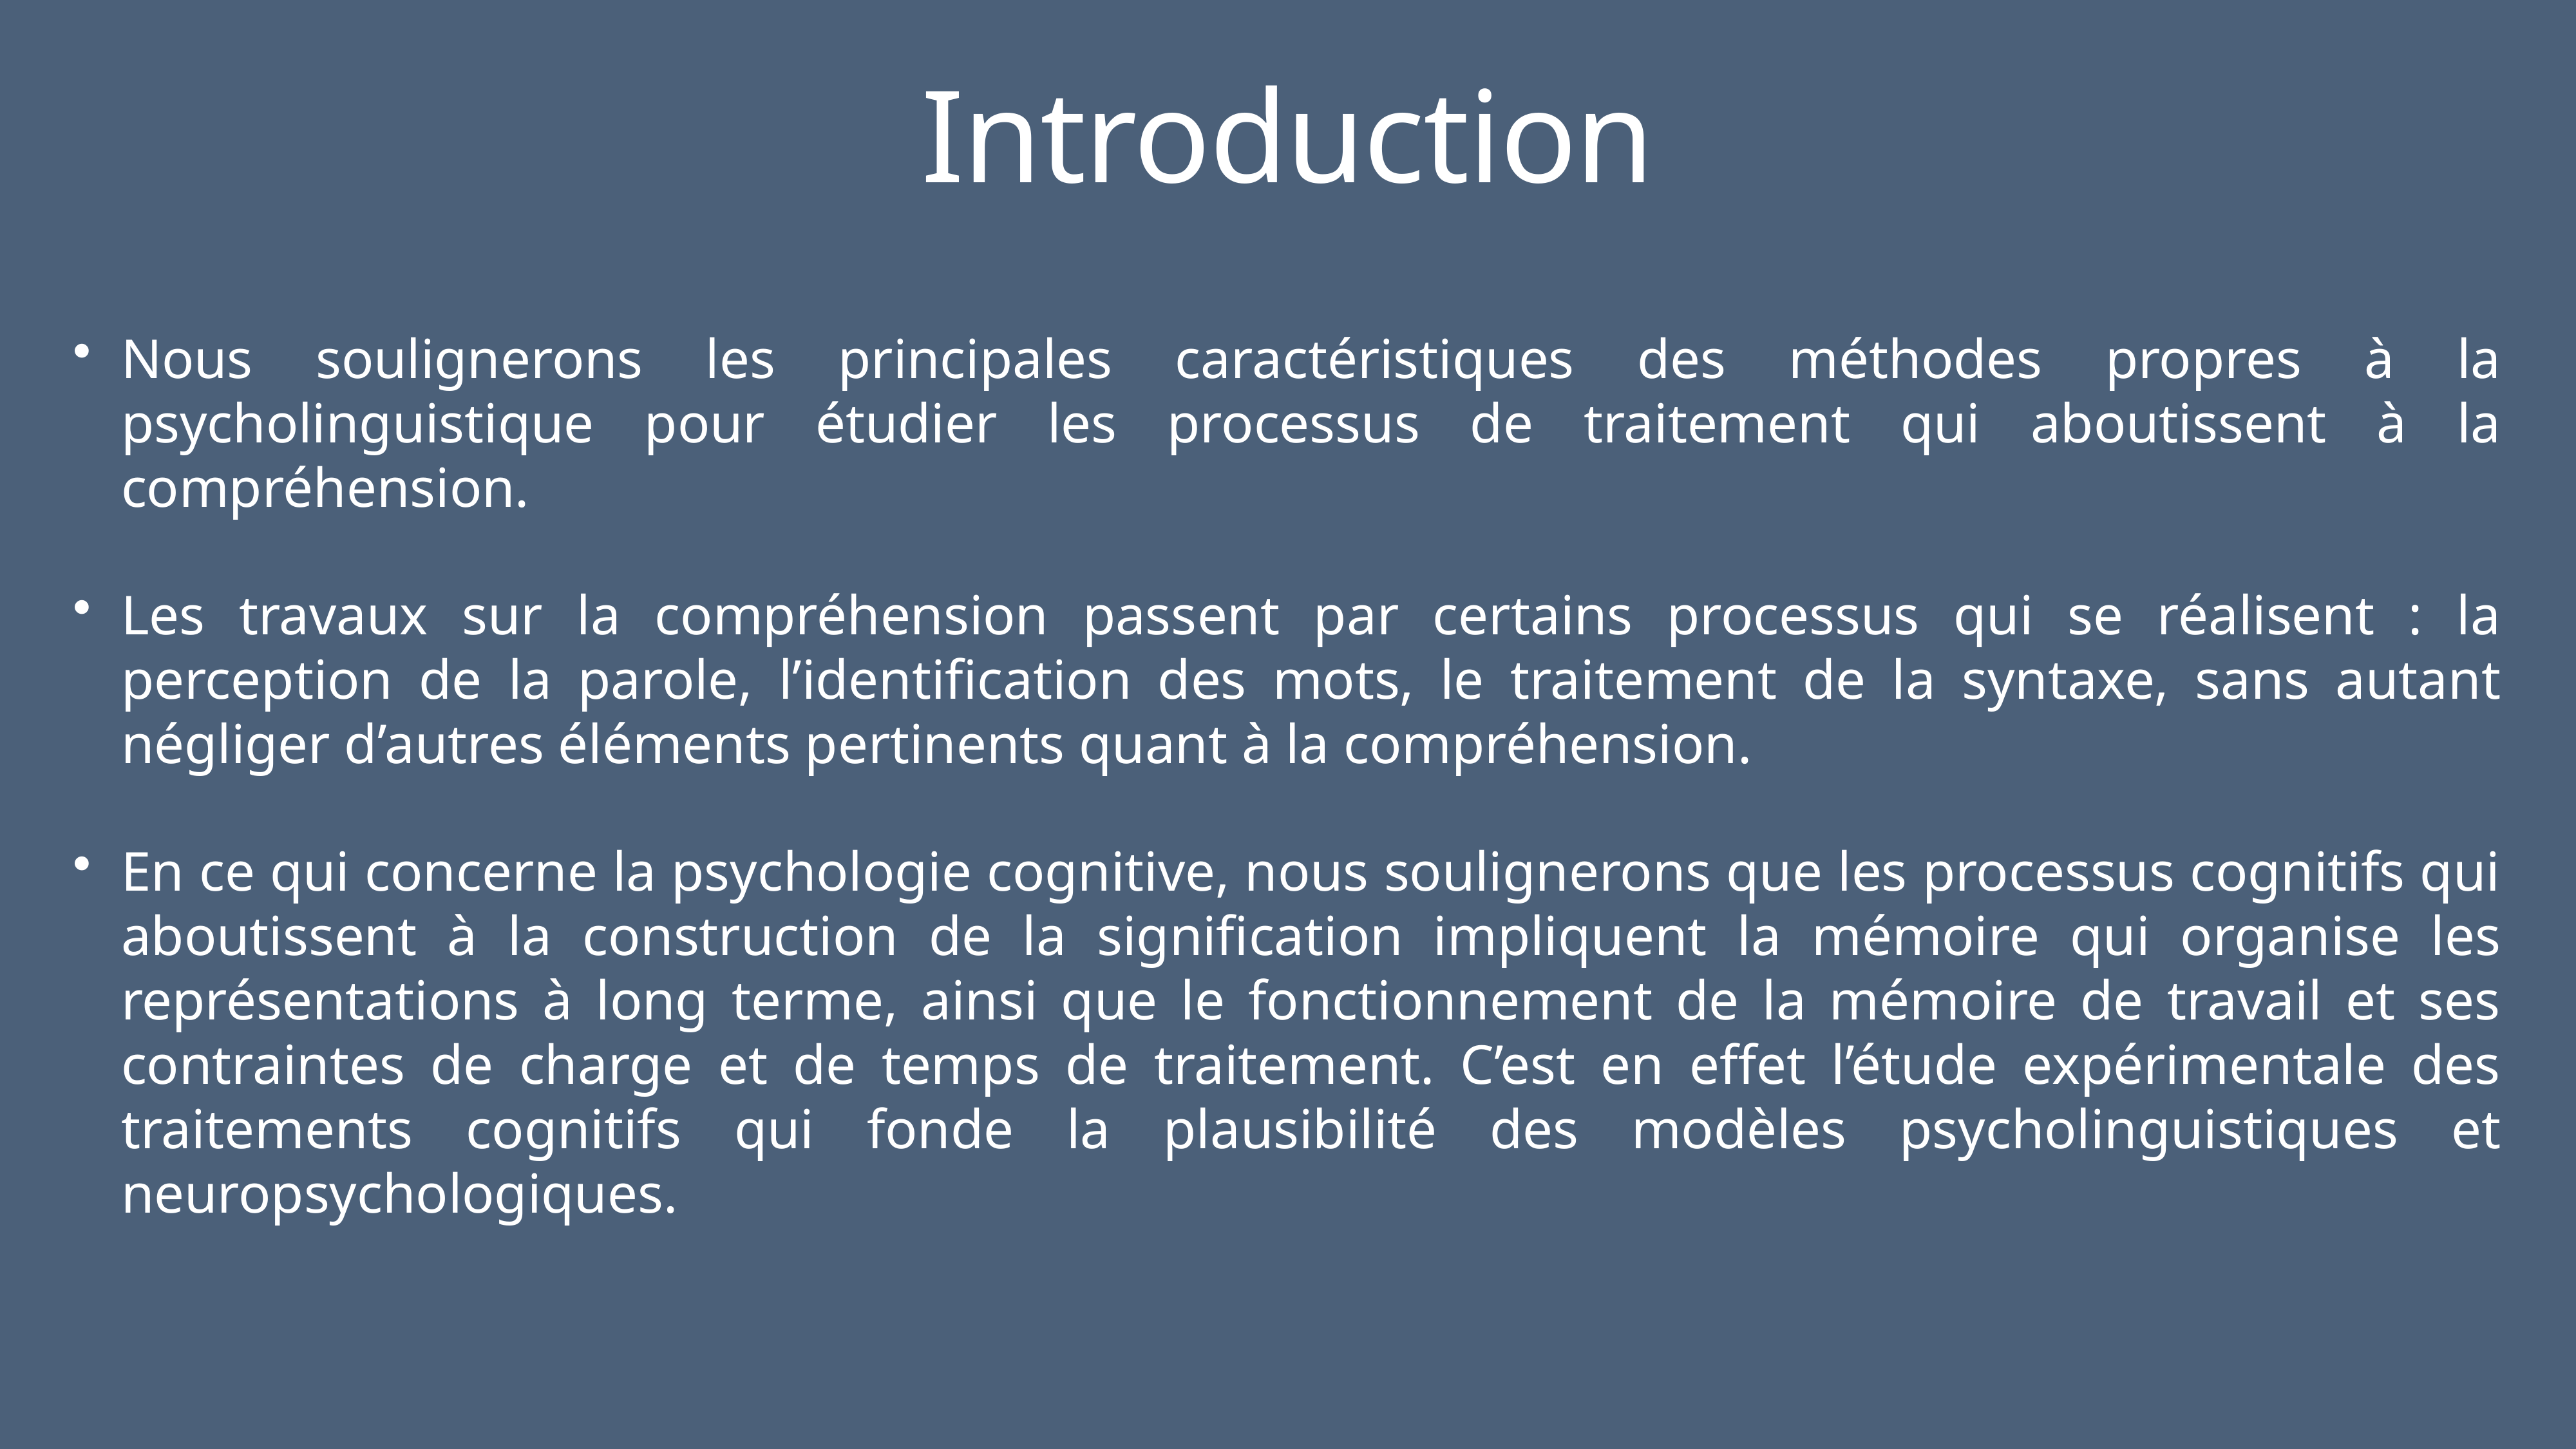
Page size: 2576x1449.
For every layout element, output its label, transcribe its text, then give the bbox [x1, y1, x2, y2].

list Nous soulignerons les principales caractéristiques des méthodes propres à la psycholinguistique pour étudier les processus de traitement qui aboutissent à la compréhension. Les travaux sur la compréhension passent par certains processus qui se réalisent : la perception de la parole, l’identification des mots, le traitement de la syntaxe, sans autant négliger d’autres éléments pertinents quant à la compréhension. En ce qui concerne la psychologie cognitive, nous soulignerons que les processus cognitifs qui aboutissent à la construction de la signification impliquent la mémoire qui organise les représentations à long terme, ainsi que le fonctionnement de la mémoire de travail et ses contraintes de charge et de temps de traitement. C’est en effet l’étude expérimentale des traitements cognitifs qui fonde la plausibilité des modèles psycholinguistiques et neuropsychologiques. [67, 319, 2509, 1449]
title Introduction [127, 66, 2449, 246]
